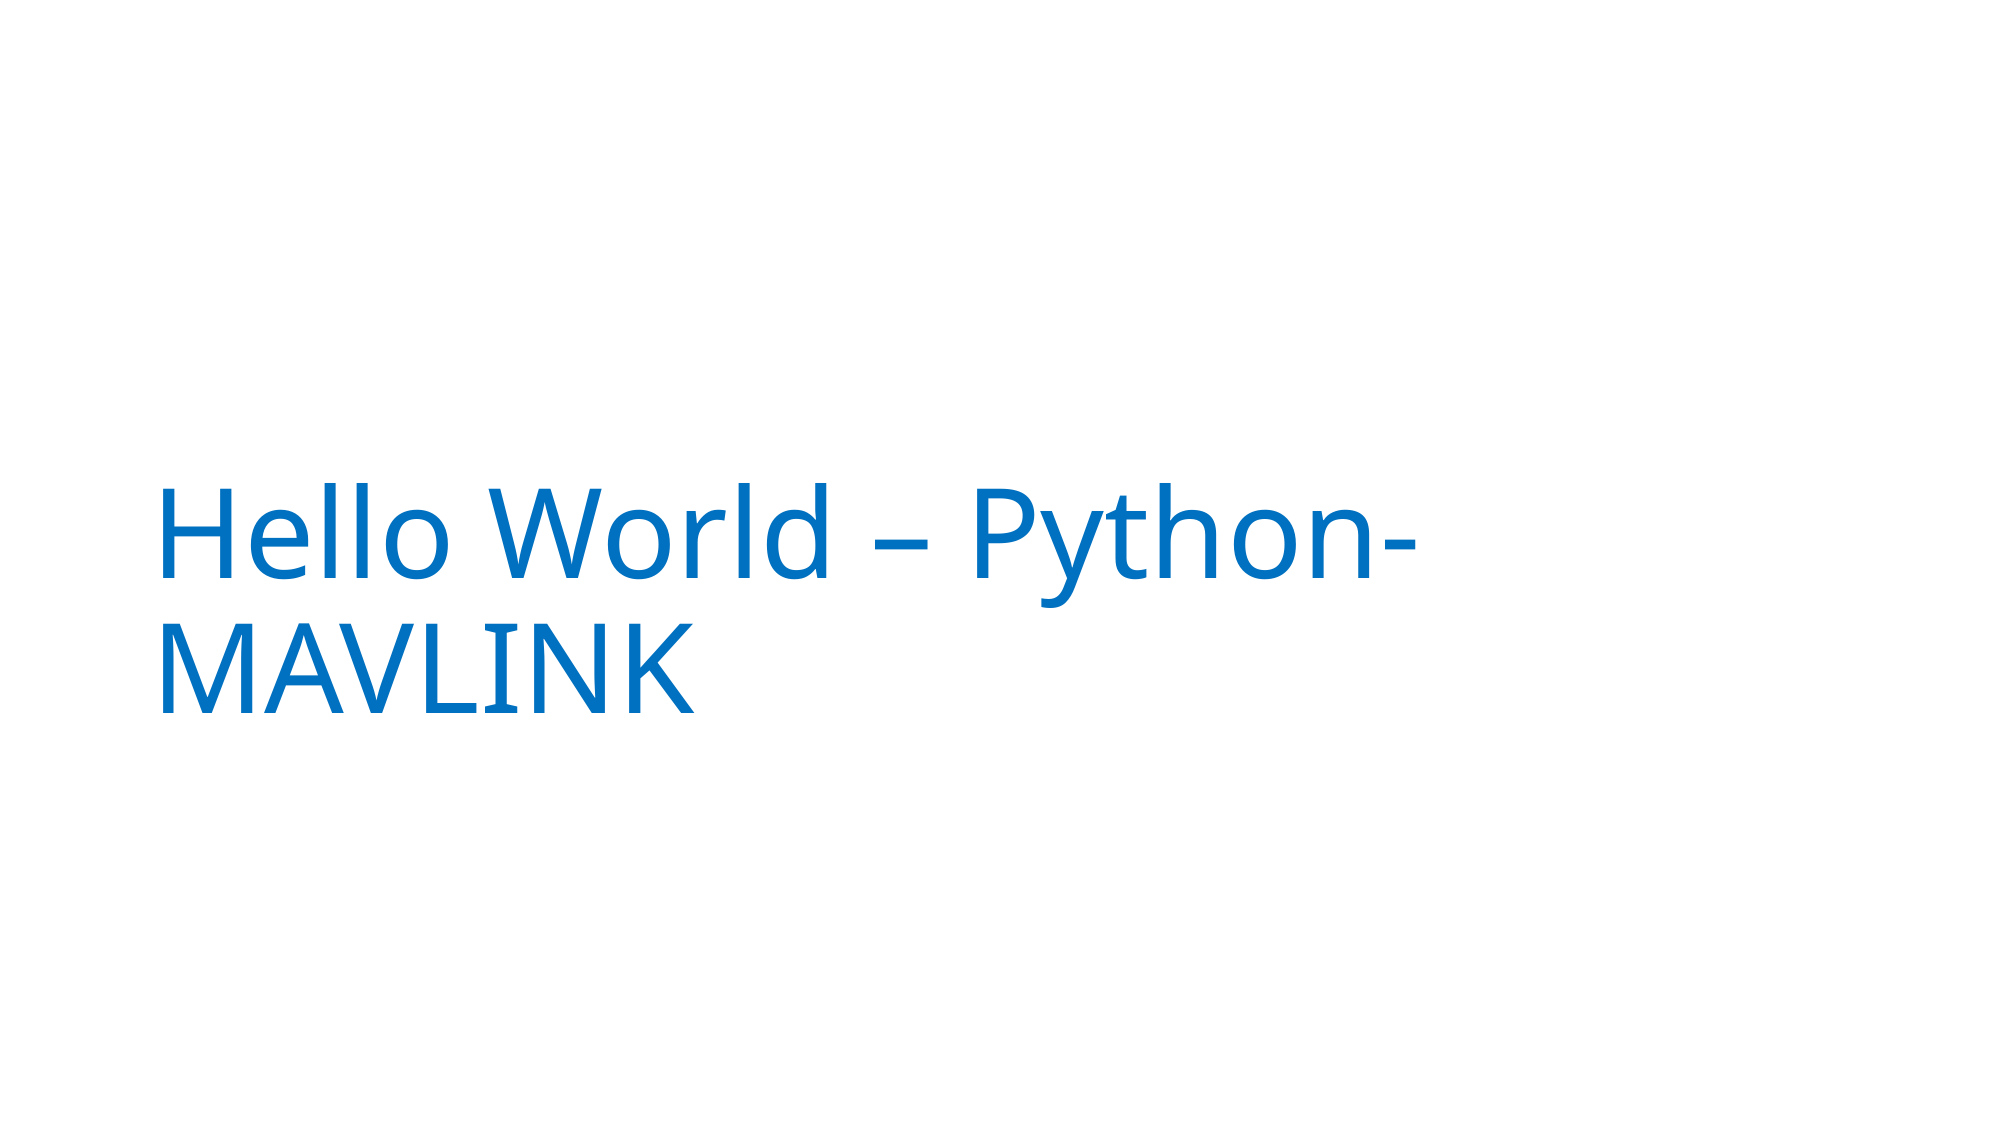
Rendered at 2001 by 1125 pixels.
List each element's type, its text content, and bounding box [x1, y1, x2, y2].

title Hello World – Python-MAVLINK [136, 280, 1862, 749]
